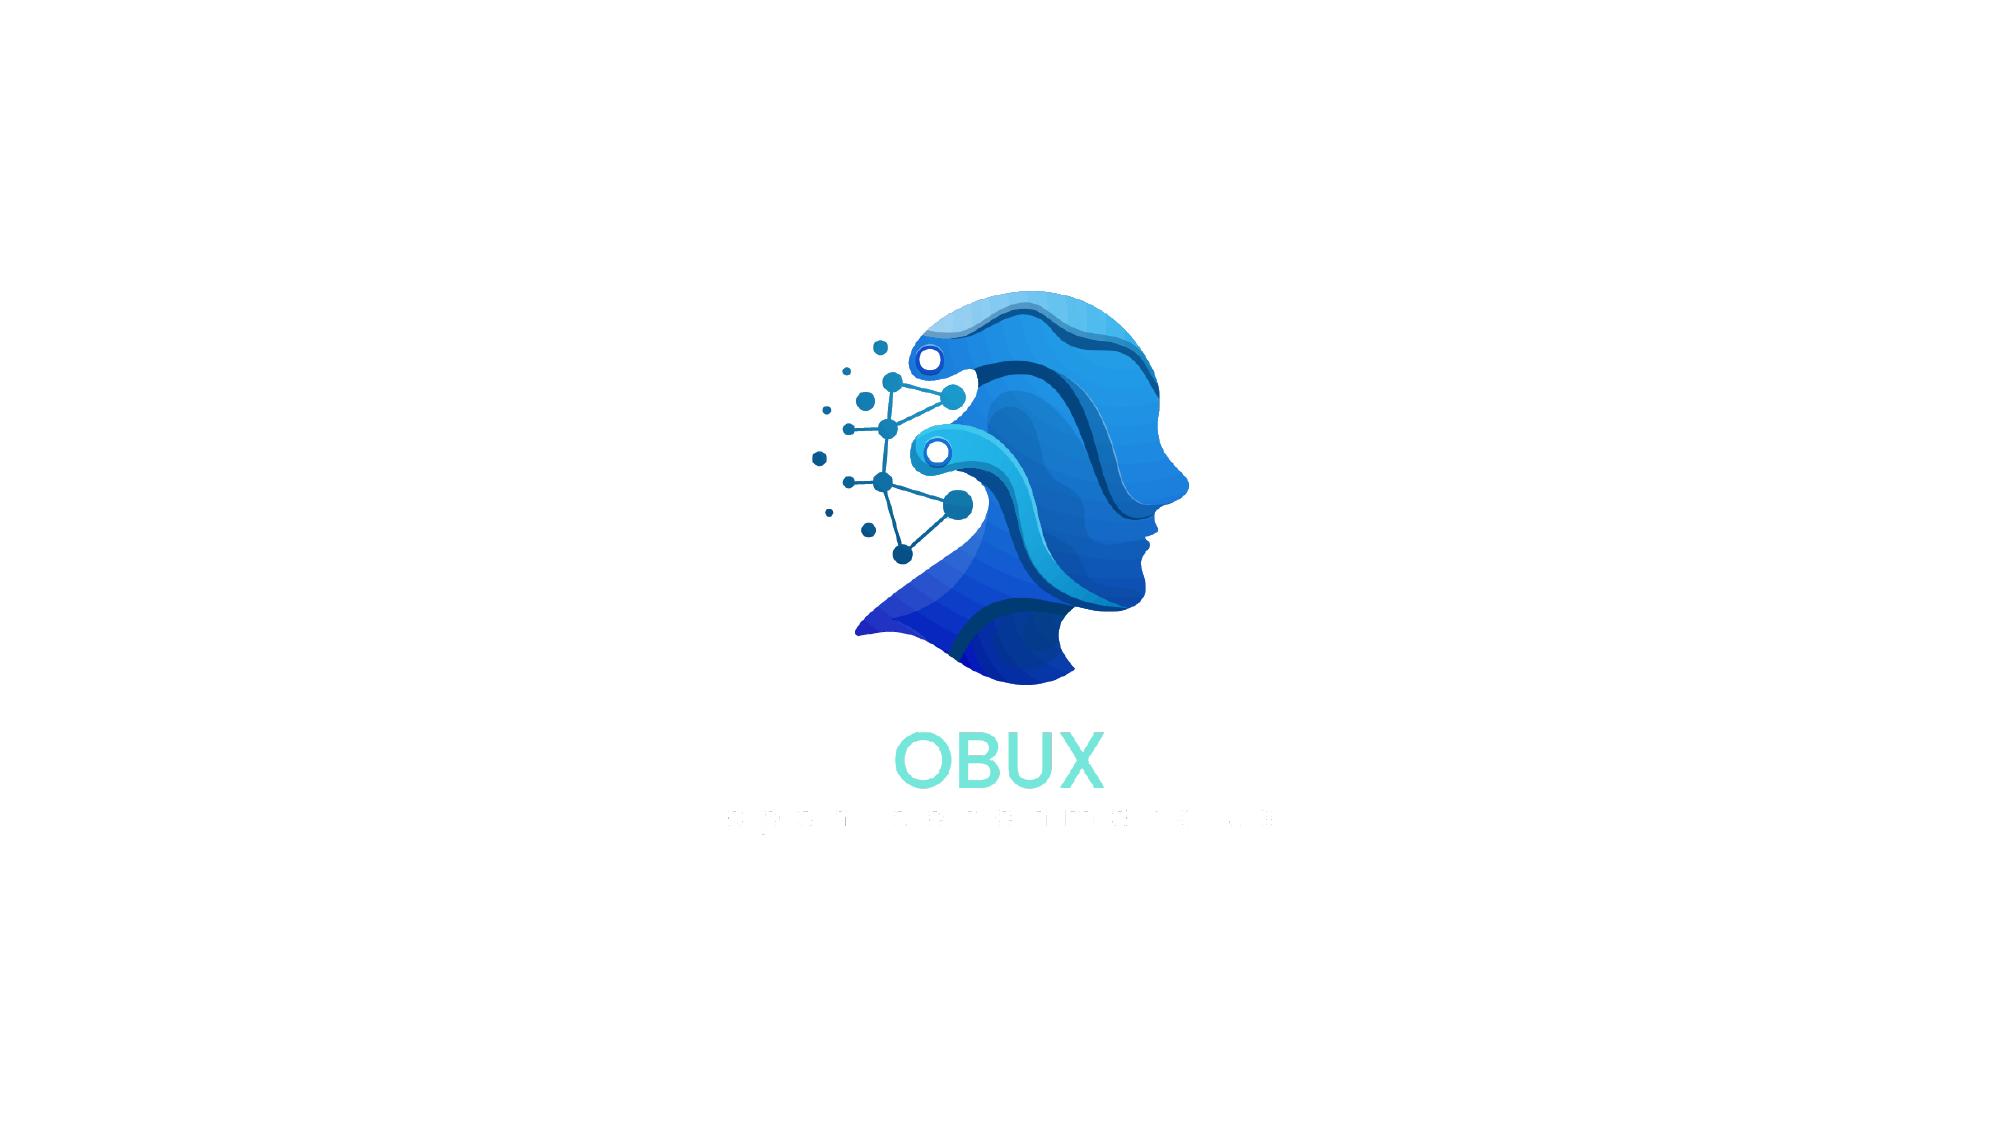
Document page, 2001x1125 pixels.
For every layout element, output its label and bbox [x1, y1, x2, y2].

picture [588, 150, 1412, 975]
